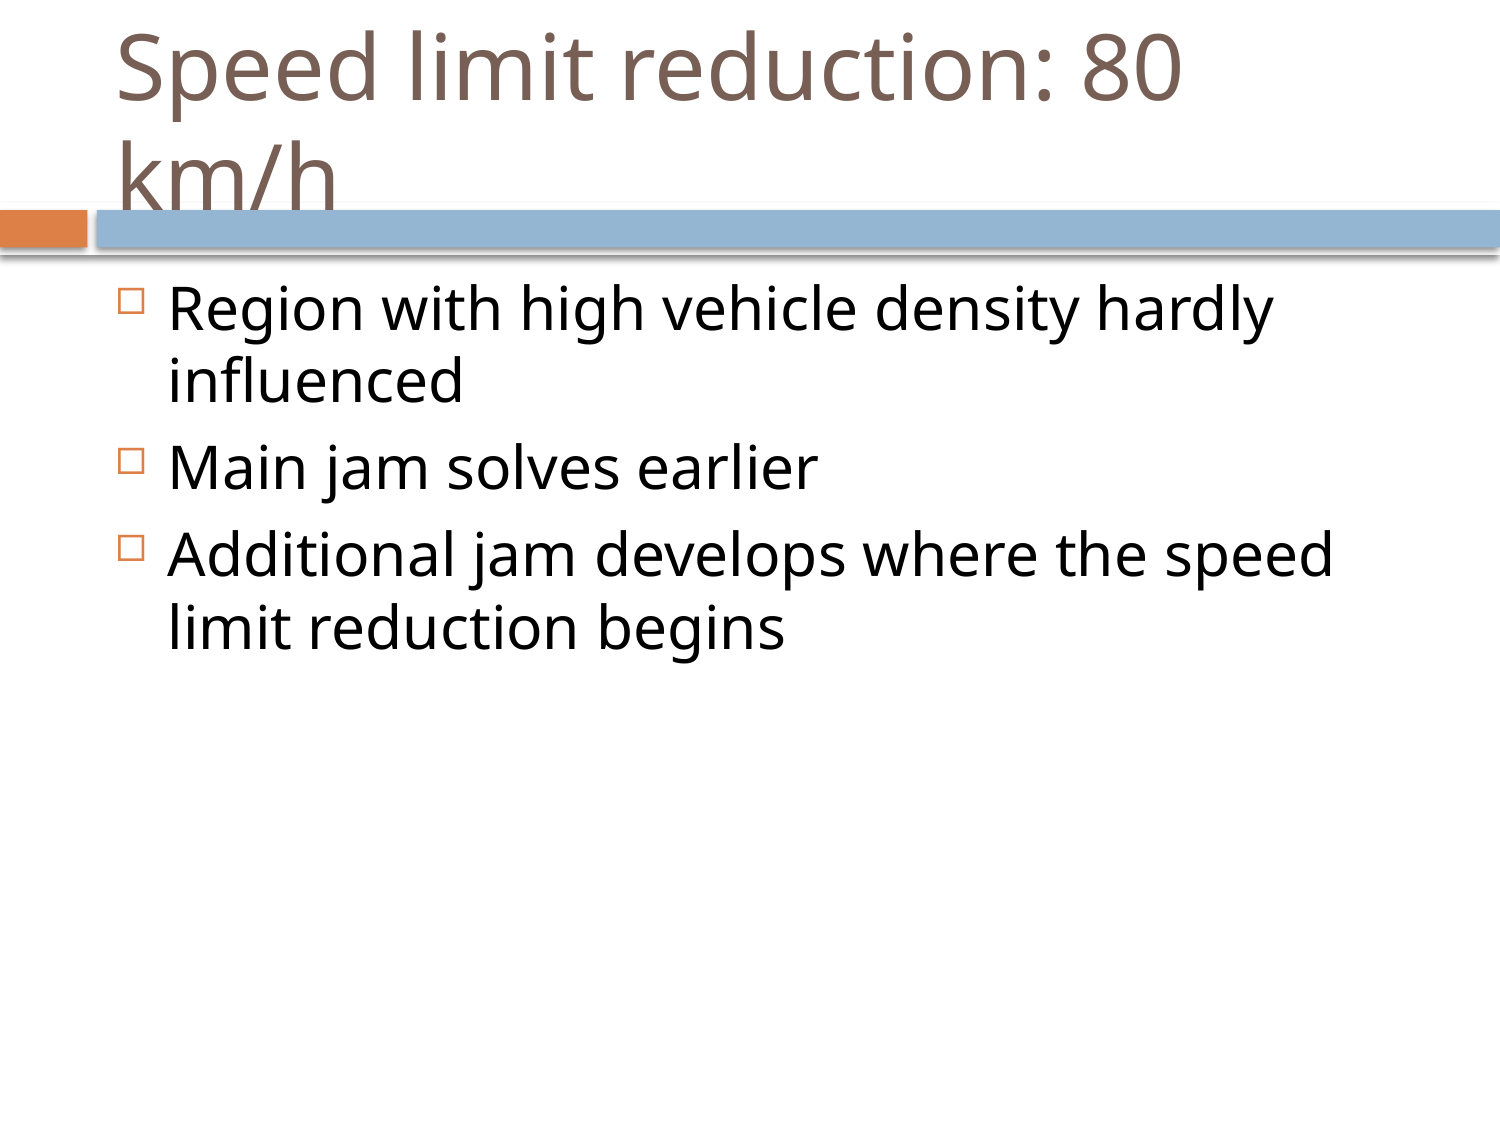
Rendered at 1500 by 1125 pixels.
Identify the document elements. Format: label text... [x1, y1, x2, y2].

list Region with high vehicle density hardly influenced Main jam solves earlier Additional jam develops where the speed limit reduction begins [100, 262, 1438, 1000]
title Speed limit reduction: 80 km/h [100, 37, 1438, 200]
